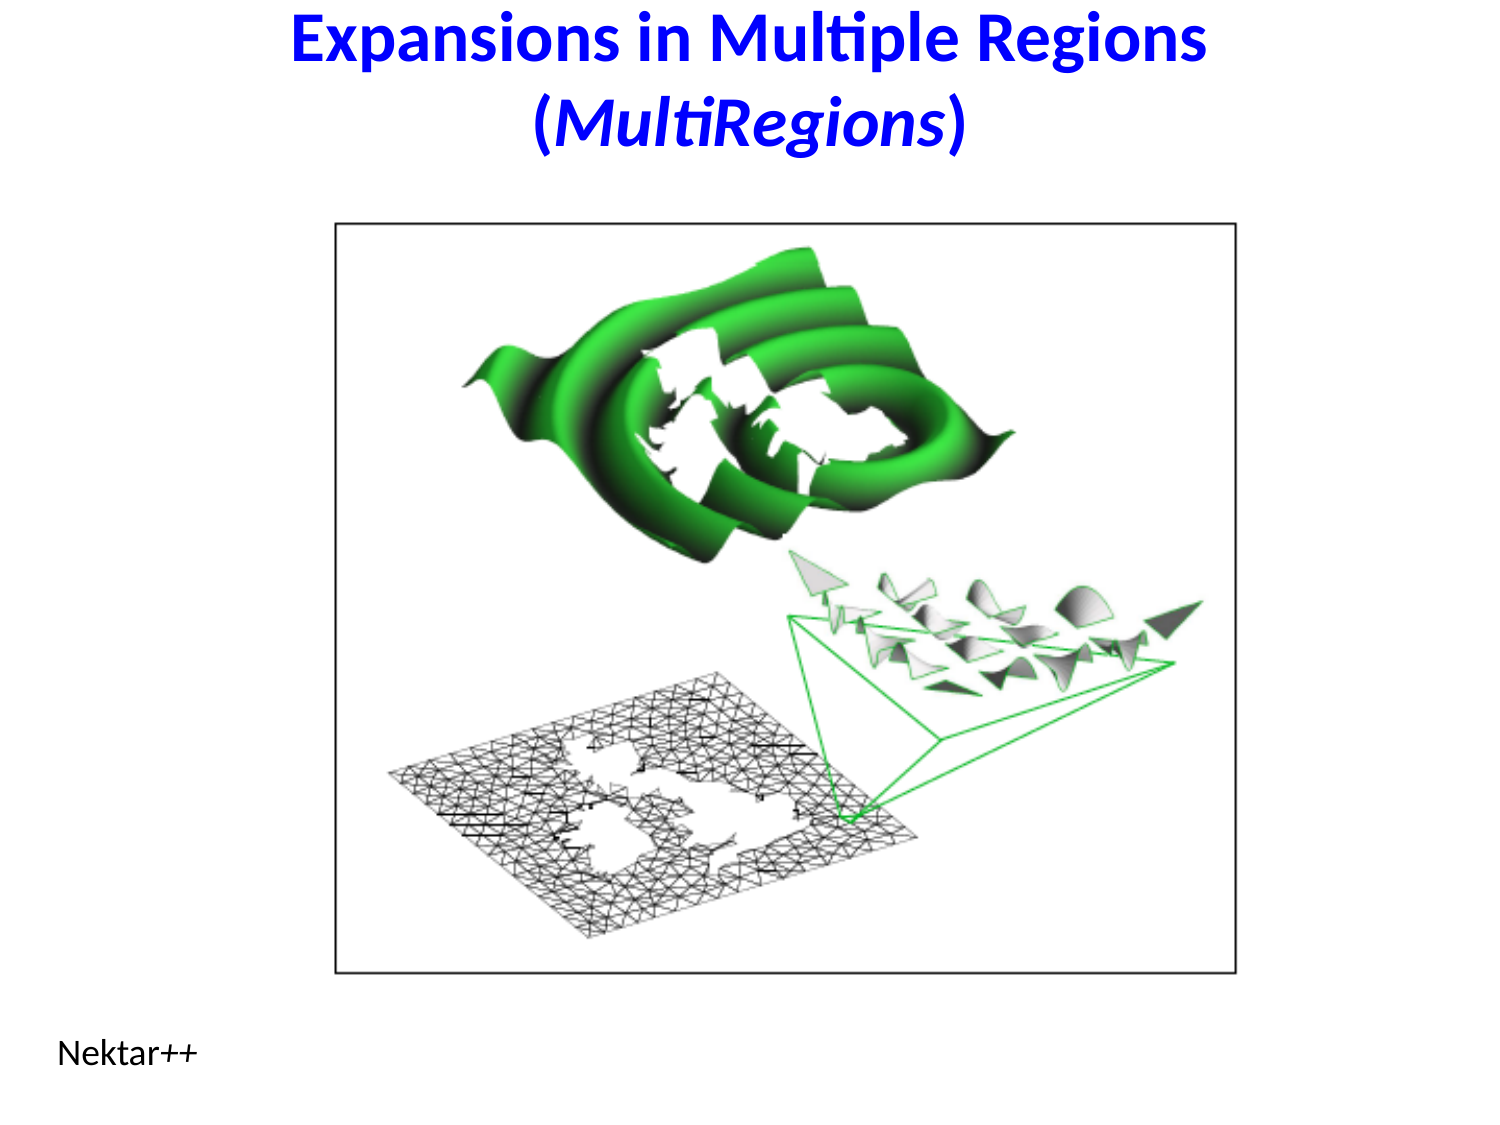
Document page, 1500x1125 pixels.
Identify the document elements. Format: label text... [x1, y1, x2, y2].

title Expansions in Multiple Regions (MultiRegions) [75, 0, 1425, 170]
text_box Nektar++ [42, 1020, 236, 1081]
picture [282, 194, 1307, 1029]
